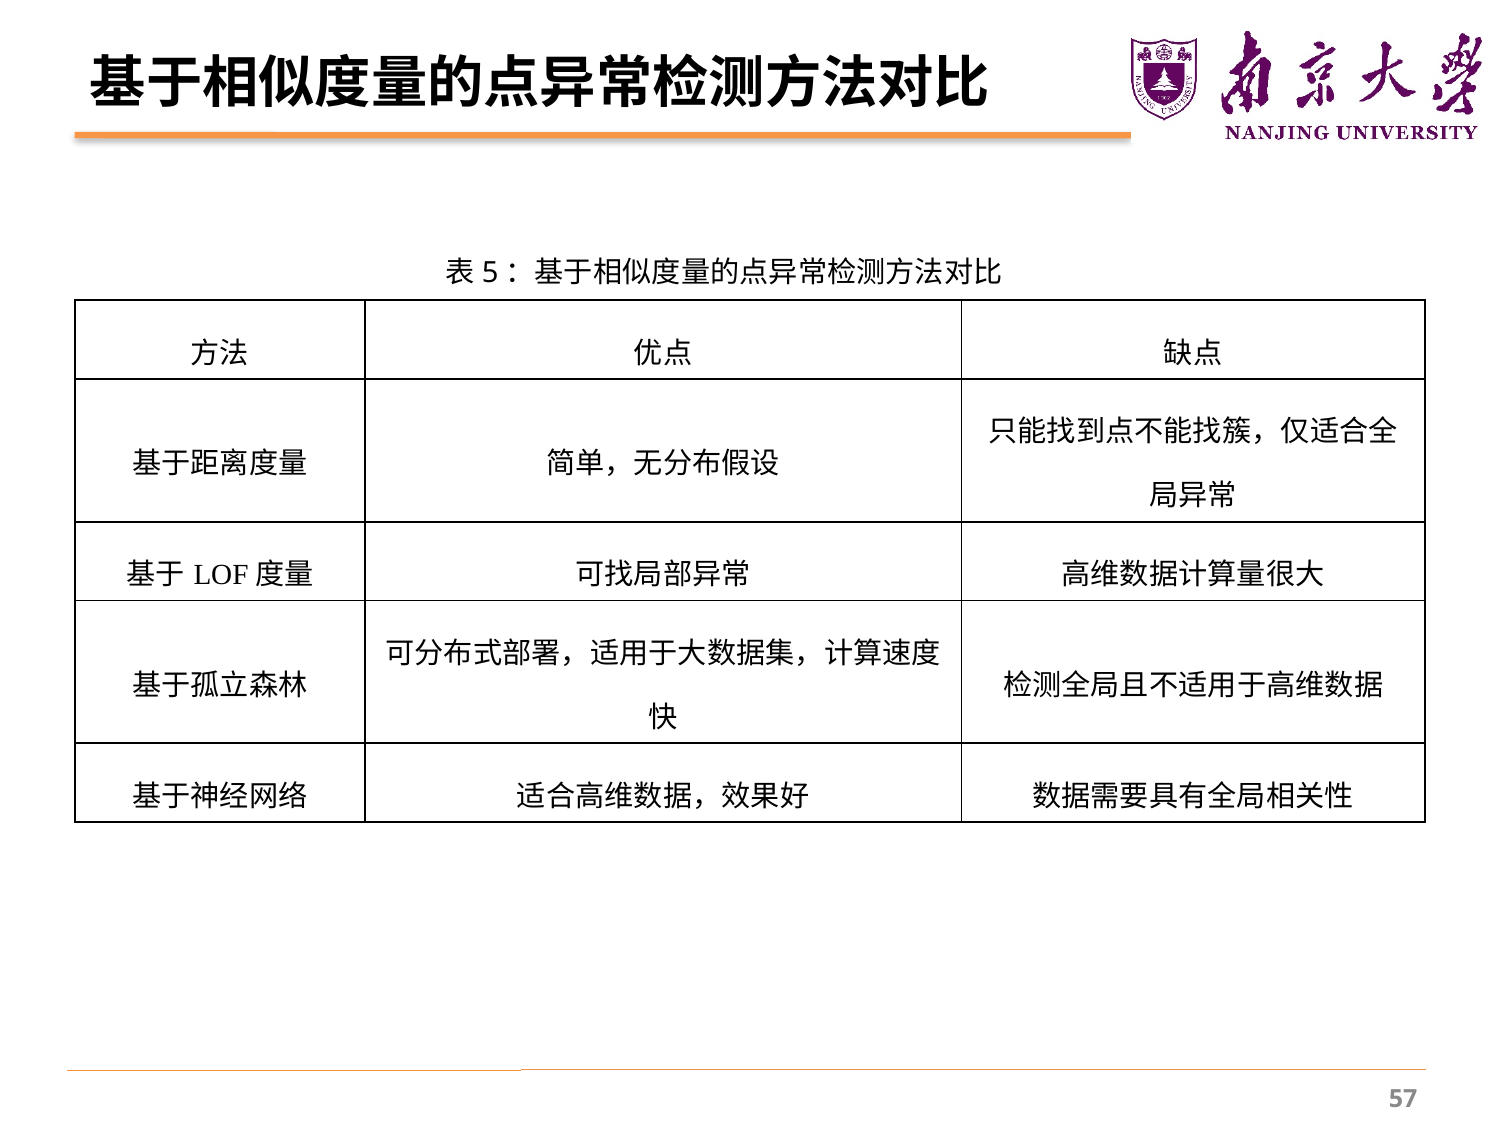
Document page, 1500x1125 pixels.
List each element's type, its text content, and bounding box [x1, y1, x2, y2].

picture [1131, 31, 1482, 143]
table_header 缺点 [962, 301, 1424, 378]
table_cell 简单，无分布假设 [366, 380, 961, 521]
table_cell 基于LOF度量 [76, 523, 364, 600]
table_cell 检测全局且不适用于高维数据 [962, 601, 1424, 742]
text_box 表5：基于相似度量的点异常检测方法对比 [418, 246, 1031, 297]
table_cell 可找局部异常 [366, 523, 961, 600]
table_header 方法 [76, 301, 364, 378]
table_cell 数据需要具有全局相关性 [962, 744, 1424, 821]
table_header 优点 [366, 301, 961, 378]
slide_number 57 [1375, 1076, 1426, 1123]
table_cell 基于神经网络 [76, 744, 364, 821]
table_cell 可分布式部署，适用于大数据集，计算速度快 [366, 601, 961, 742]
table_cell 适合高维数据，效果好 [366, 744, 961, 821]
table_cell 只能找到点不能找簇，仅适合全局异常 [962, 380, 1424, 521]
title 基于相似度量的点异常检测方法对比 [75, 39, 1132, 123]
table_cell 基于孤立森林 [76, 601, 364, 742]
table_cell 高维数据计算量很大 [962, 523, 1424, 600]
table_cell 基于距离度量 [76, 380, 364, 521]
